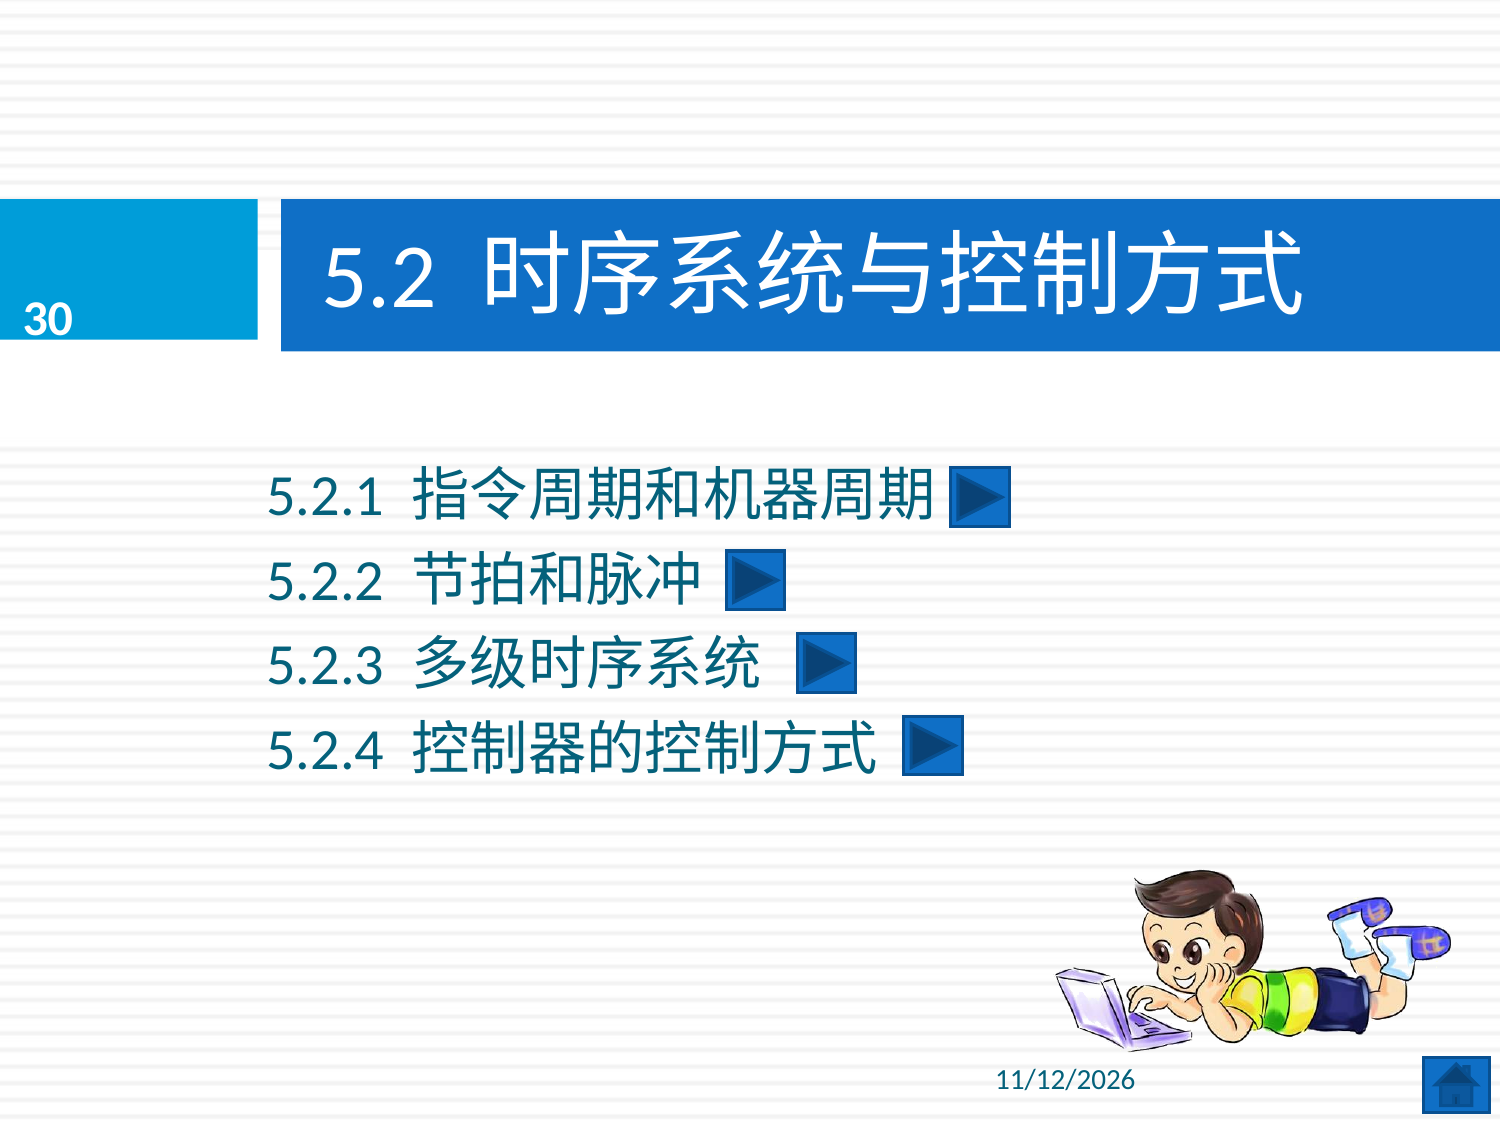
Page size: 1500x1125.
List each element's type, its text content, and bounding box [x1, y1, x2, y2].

picture [0, 0, 1500, 249]
text_box [1423, 1057, 1490, 1113]
text_box 2020/6/29 [980, 1047, 1418, 1108]
text_box 30 [0, 257, 154, 373]
title 5.2 时序系统与控制方式 [306, 187, 1500, 355]
picture [0, 438, 1500, 1125]
text_box [950, 467, 1010, 527]
list 5.2.1 指令周期和机器周期 5.2.2 节拍和脉冲 5.2.3 多级时序系统 5.2.4 控制器的控制方式 [225, 450, 1418, 891]
text_box [797, 633, 856, 693]
text_box [903, 716, 963, 775]
text_box [726, 550, 785, 610]
